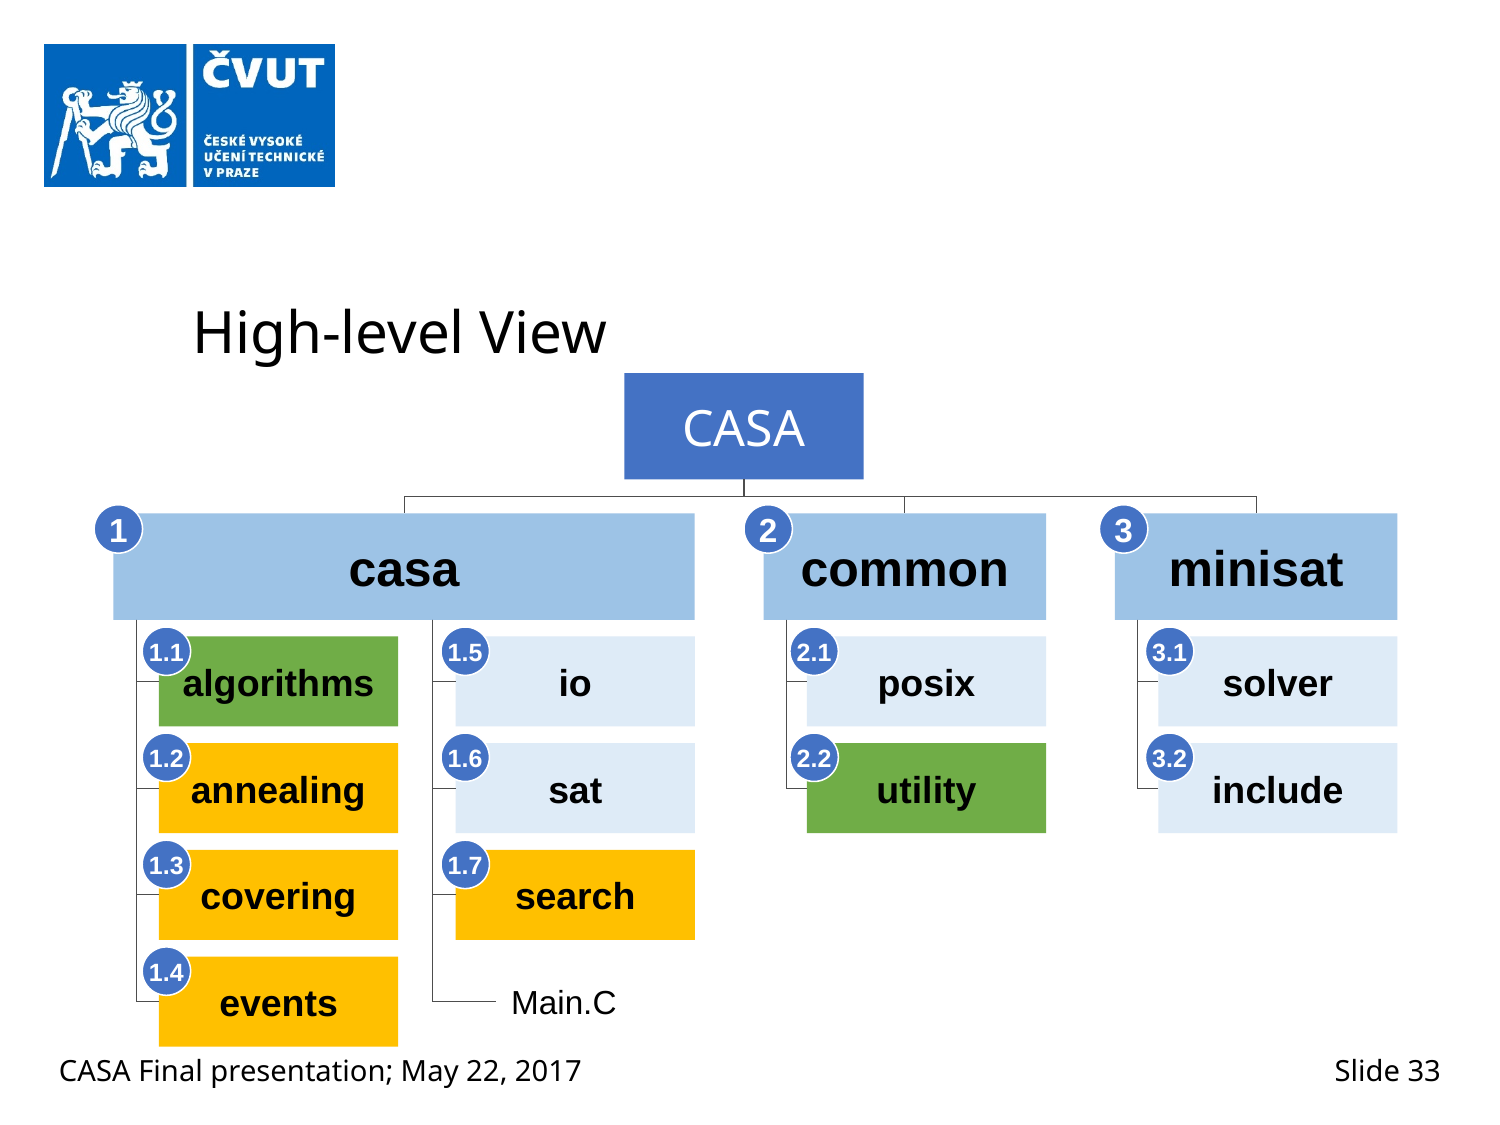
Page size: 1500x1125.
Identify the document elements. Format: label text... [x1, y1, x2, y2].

title High-level View [177, 295, 1456, 474]
picture [44, 44, 335, 187]
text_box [94, 373, 1398, 1047]
